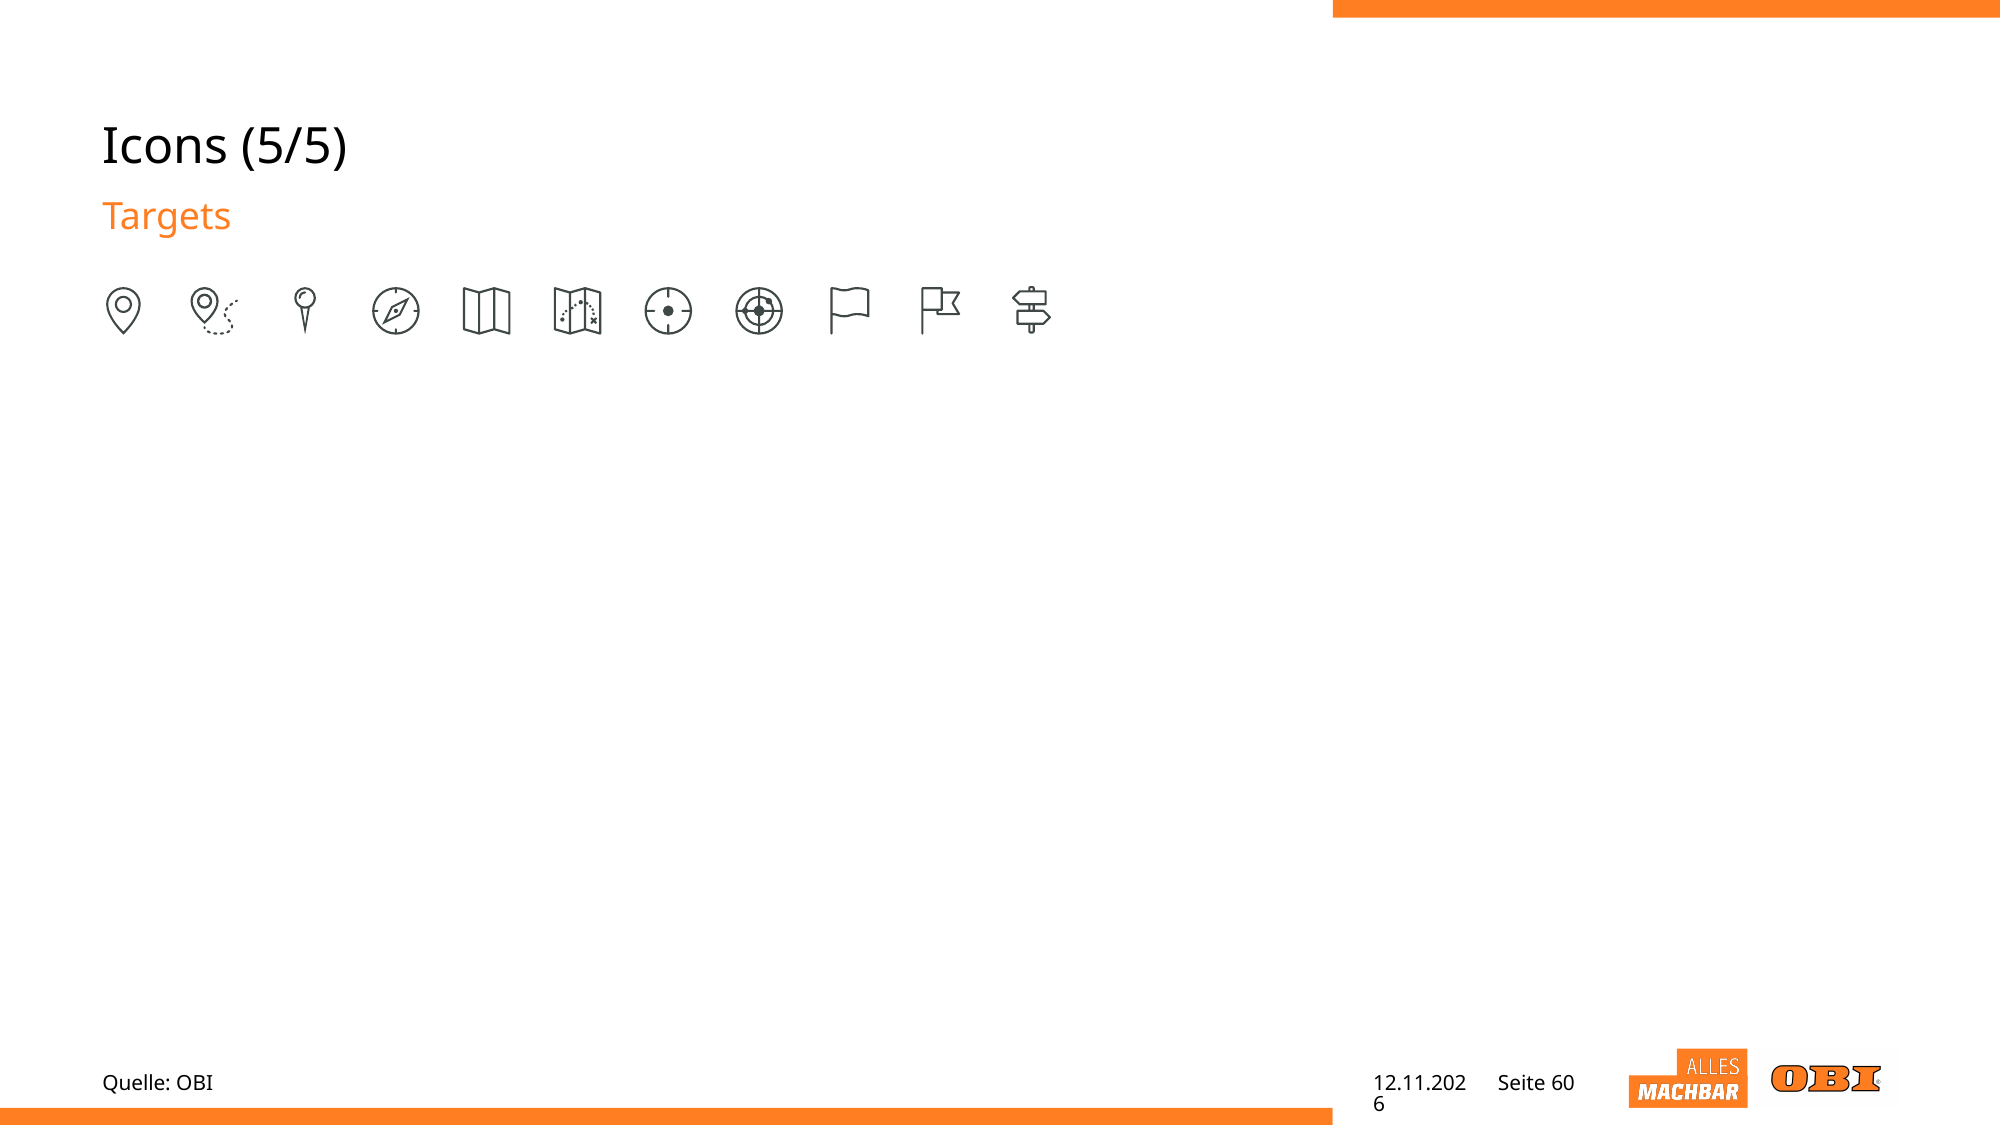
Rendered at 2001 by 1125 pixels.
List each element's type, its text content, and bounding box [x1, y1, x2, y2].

list Targets [102, 192, 1880, 238]
footer Quelle: OBI [102, 1071, 1271, 1097]
slide_number Seite 60 [1497, 1071, 1588, 1097]
title Icons (5/5) [102, 112, 1880, 174]
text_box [106, 285, 1051, 335]
picture [1754, 1048, 1898, 1107]
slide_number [1373, 1071, 1475, 1097]
picture [1638, 1058, 1739, 1100]
